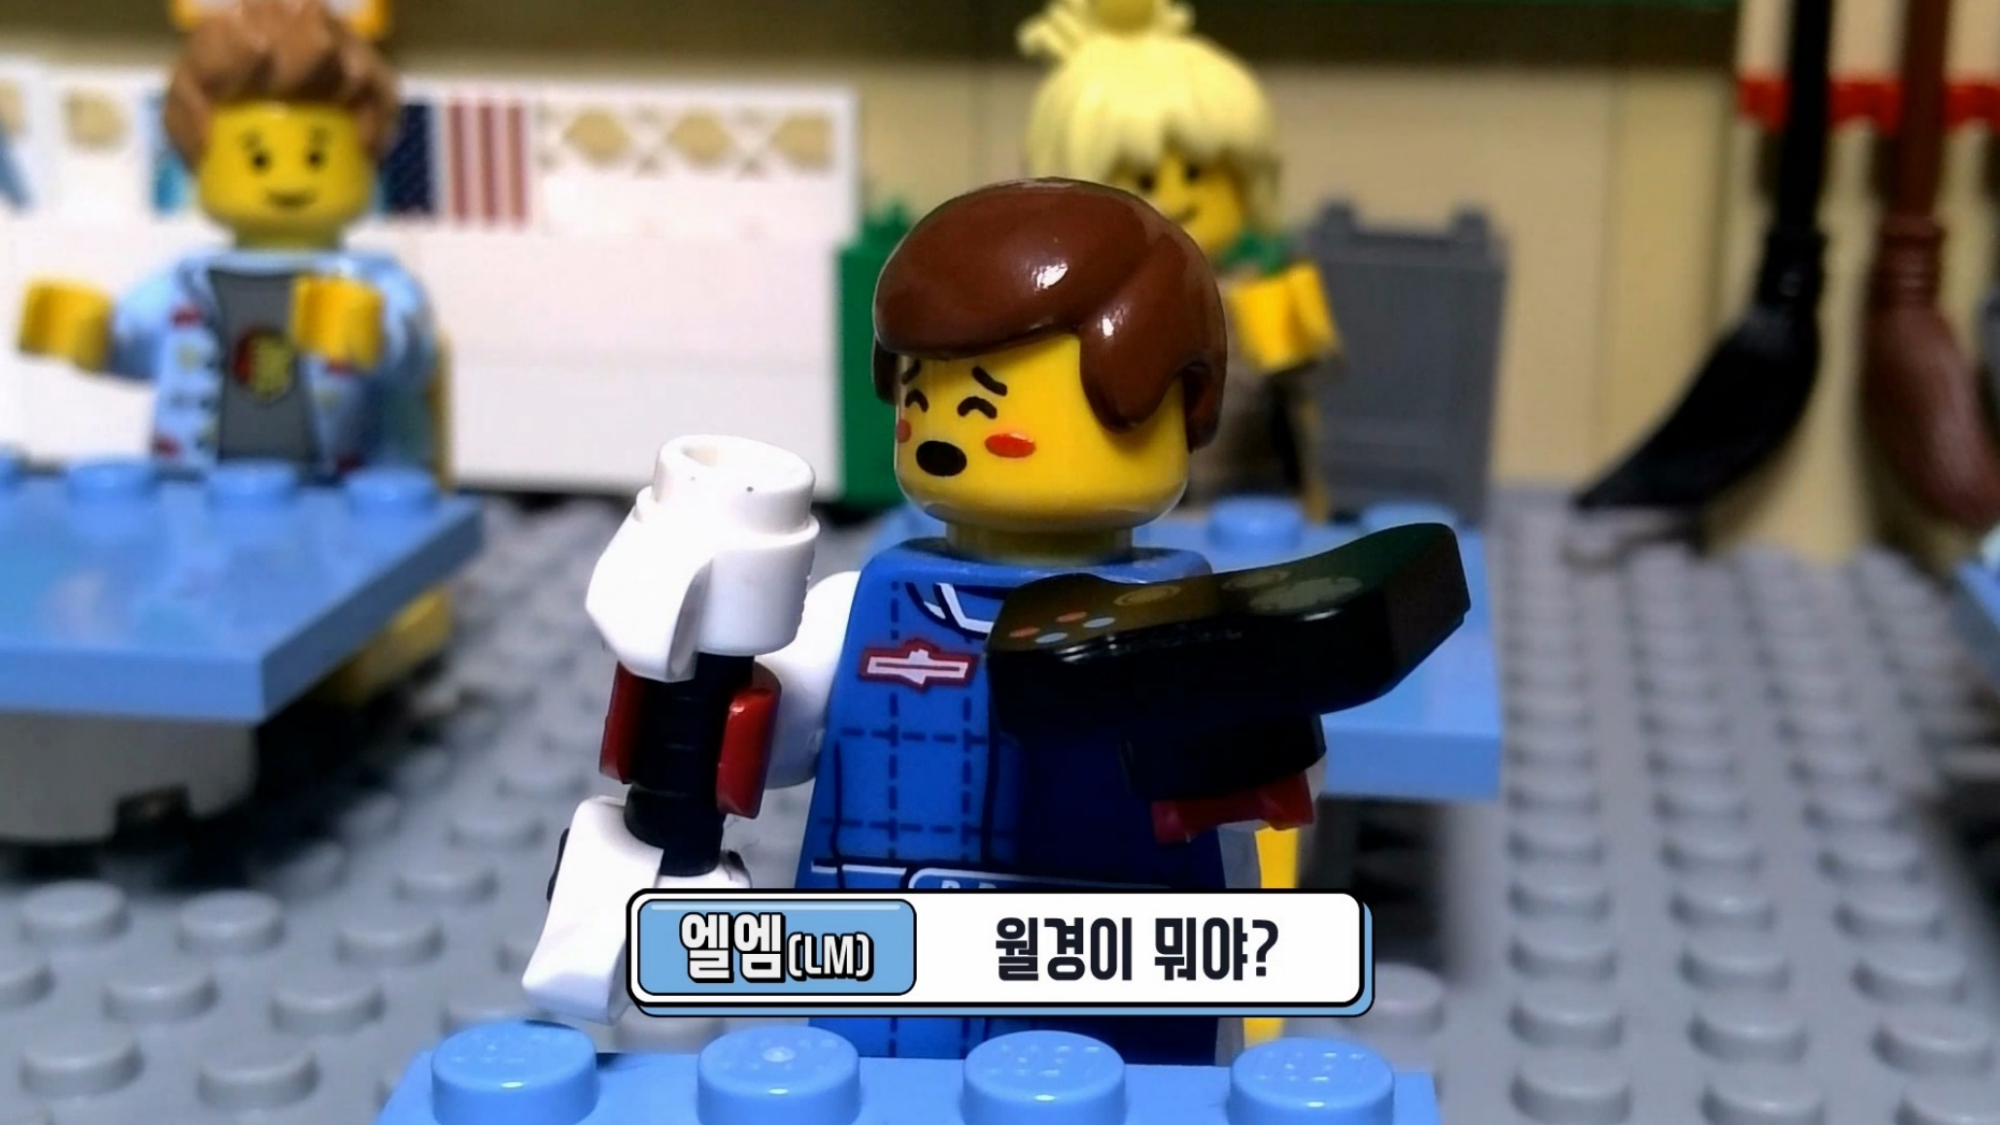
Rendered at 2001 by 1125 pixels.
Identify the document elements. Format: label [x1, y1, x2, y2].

list [0, 0, 2000, 1125]
